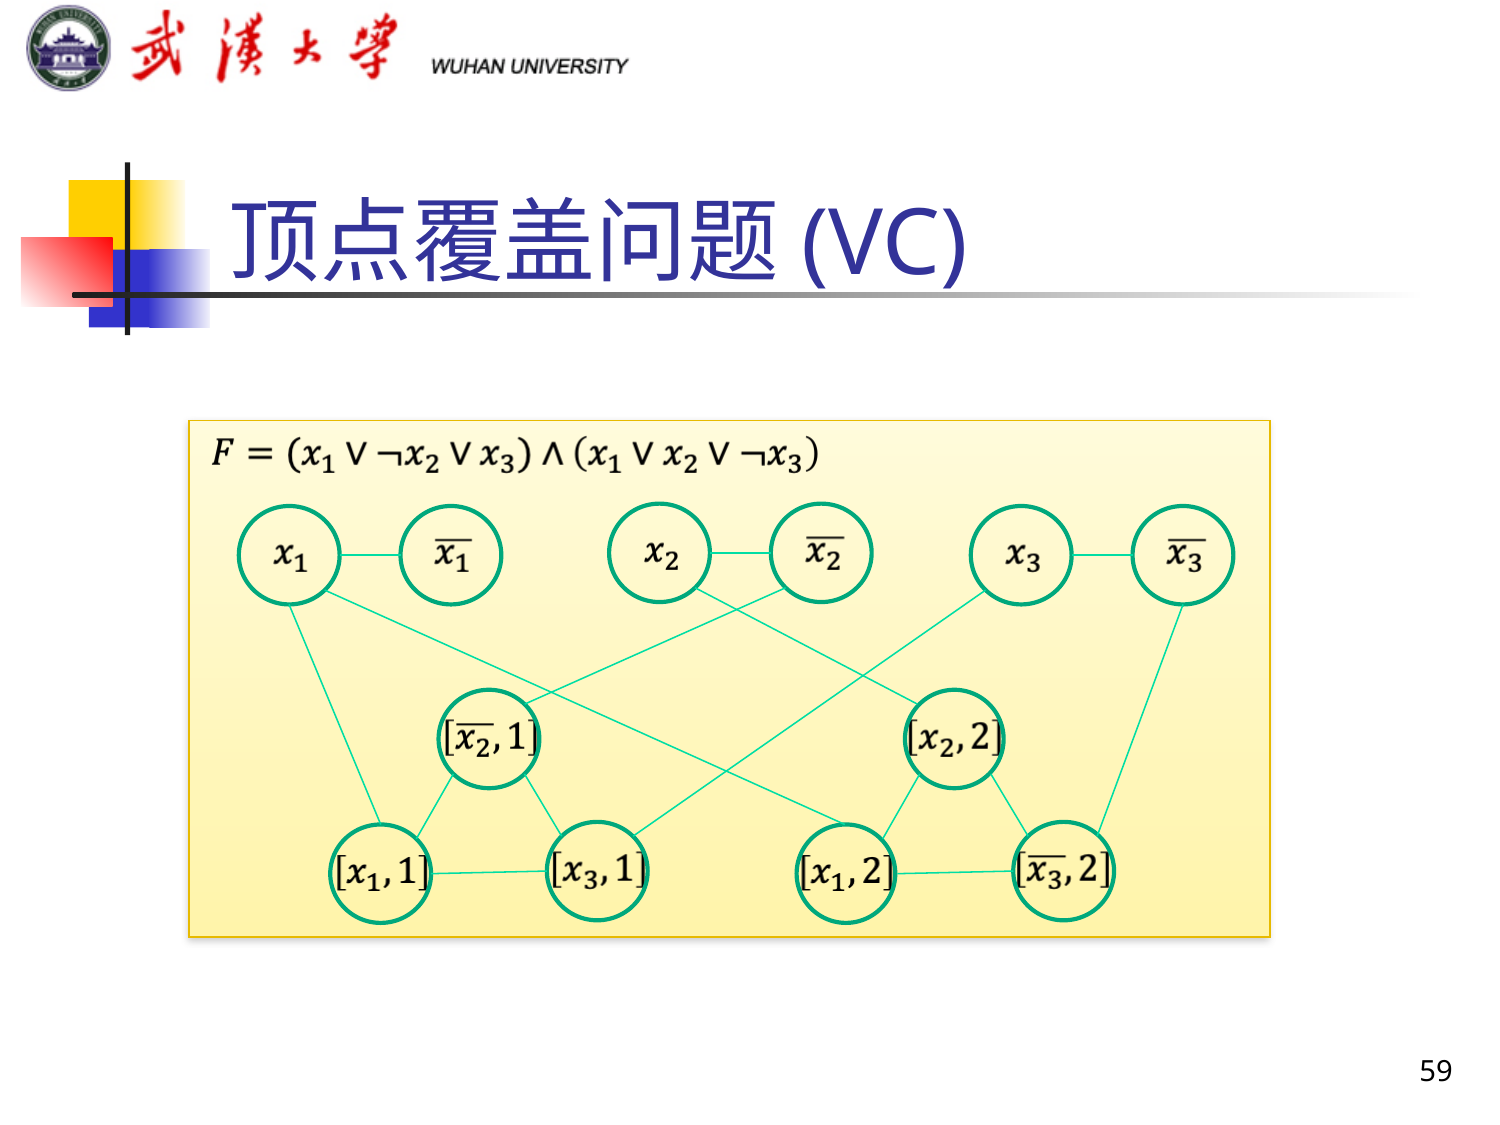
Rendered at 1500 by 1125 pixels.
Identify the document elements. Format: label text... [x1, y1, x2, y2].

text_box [188, 420, 1271, 938]
text_box 顶点覆盖问题(VC) [213, 60, 1493, 300]
slide_number 59 [1155, 1024, 1468, 1100]
picture [0, 0, 643, 93]
